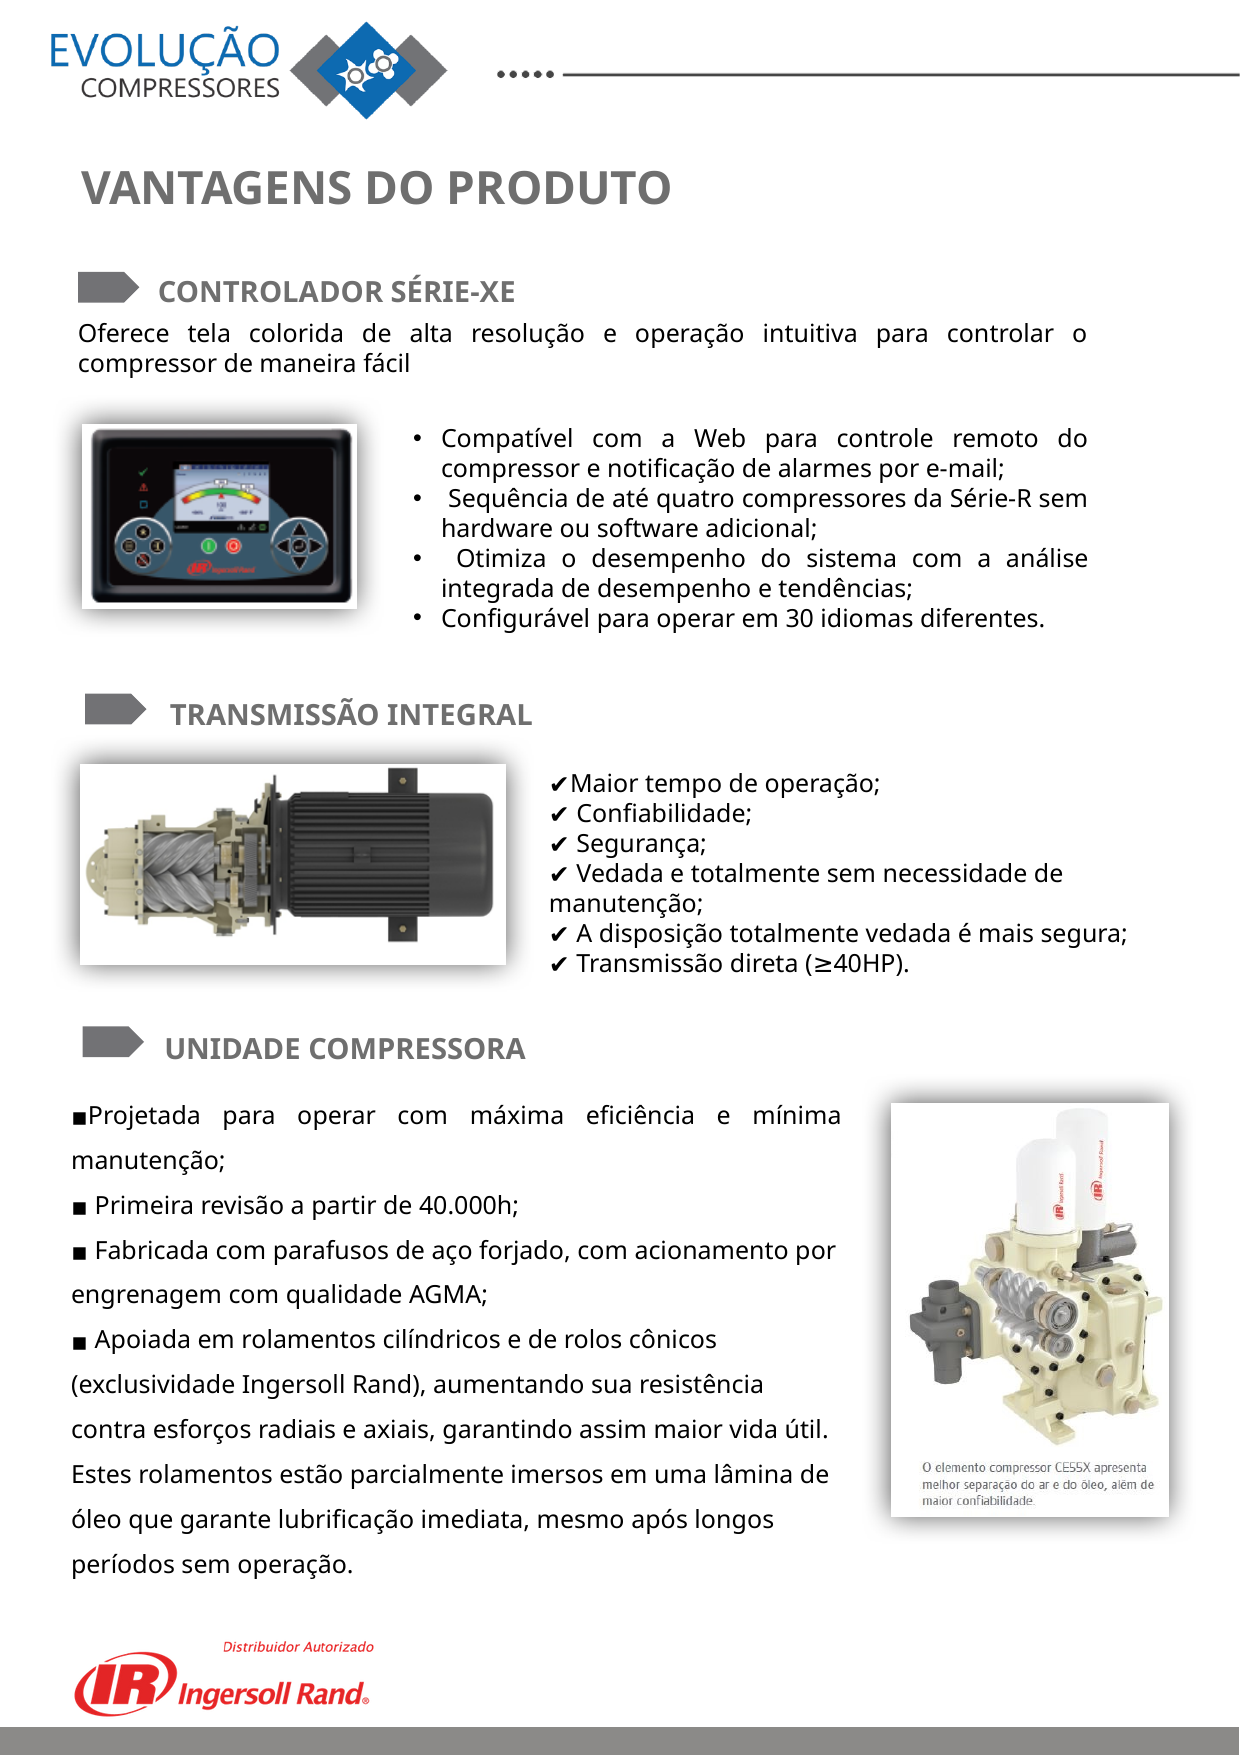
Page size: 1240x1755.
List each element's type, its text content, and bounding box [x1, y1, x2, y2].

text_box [0, 1726, 1240, 1755]
text_box Compatível com a Web para controle remoto do compressor e notificação de alarmes por e-mail; Sequência de até quatro compressores da Série-R sem hardware ou software adicional; Otimiza o desempenho do sistema com a análise integrada de desempenho e tendências; Configurável para operar em 30 idiomas diferentes. [398, 415, 1105, 640]
picture [0, 0, 1240, 125]
picture [80, 764, 507, 965]
text_box VANTAGENS DO PRODUTO [81, 149, 838, 214]
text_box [84, 693, 147, 763]
picture [891, 1103, 1169, 1517]
text_box Oferece tela colorida de alta resolução e operação intuitiva para controlar o compressor de maneira fácil.. [62, 309, 1105, 385]
picture [82, 424, 357, 610]
text_box CONTROLADOR SÉRIE-XE [157, 267, 1139, 309]
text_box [77, 271, 140, 303]
text_box TRANSMISSÃO INTEGRAL [169, 690, 1198, 731]
text_box Maior tempo de operação; Confiabilidade; Segurança; Vedada e totalmente sem necessidade de manutenção; A disposição totalmente vedada é mais segura; Transmissão direta (≥40HP). [534, 759, 1201, 985]
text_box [82, 1026, 145, 1282]
text_box Projetada para operar com máxima eficiência e mínima manutenção; Primeira revisão a partir de 40.000h; Fabricada com parafusos de aço forjado, com acionamento por engrenagem com qualidade AGMA; Apoiada em rolamentos cilíndricos e de rolos cônicos (exclusividade Ingersoll Rand), aumentando sua resistência contra esforços radiais e axiais, garantindo assim maior vida útil. Estes rolamentos estão parcialmente imersos em uma lâmina de óleo que garante lubrificação imediata, mesmo após longos períodos sem operação. [71, 1084, 843, 1614]
text_box UNIDADE COMPRESSORA [164, 1024, 1193, 1066]
text_box [31, 1603, 418, 1725]
